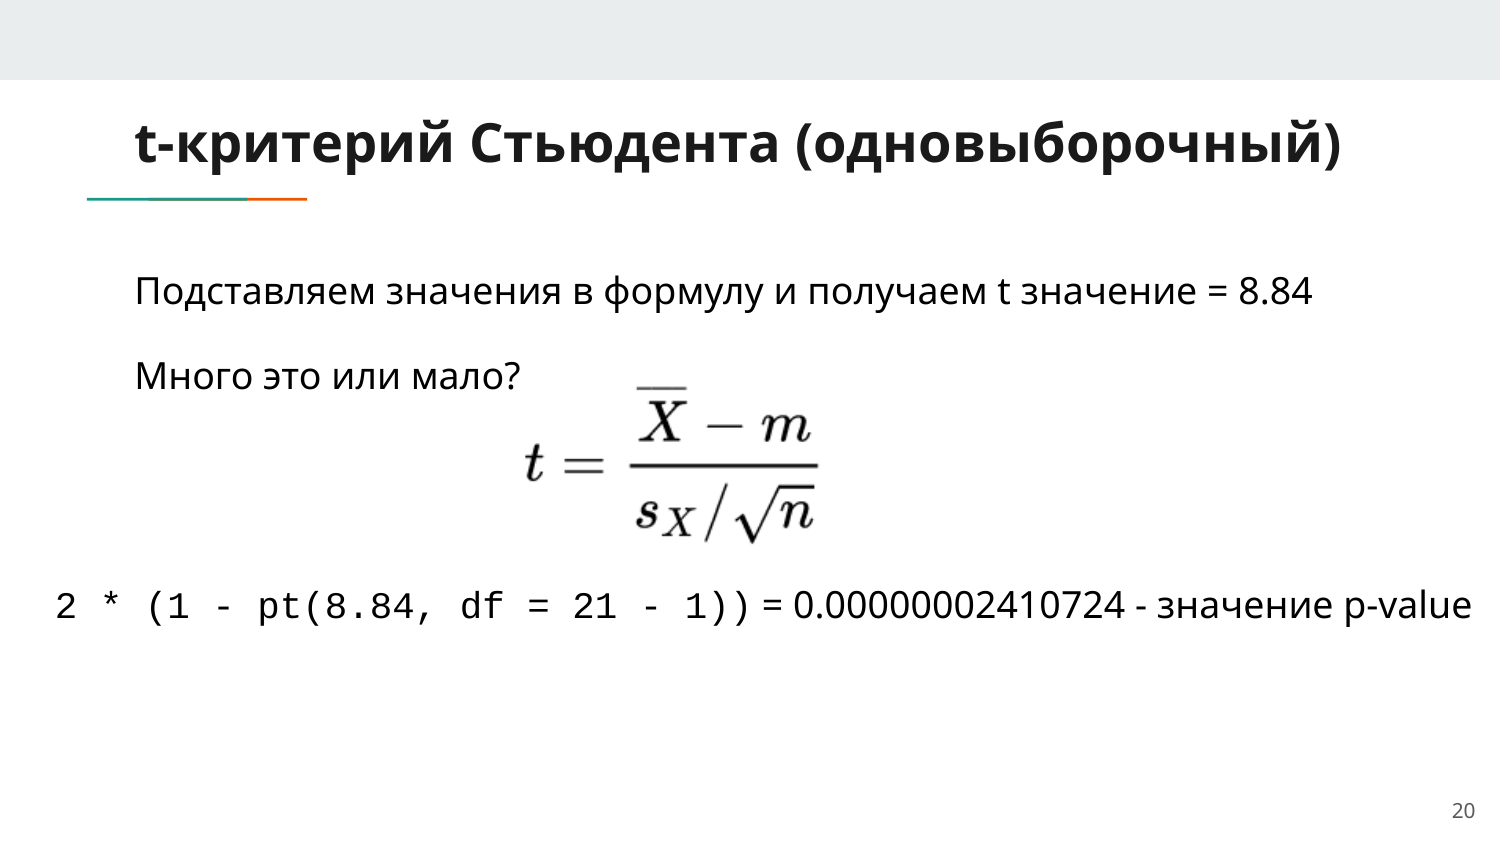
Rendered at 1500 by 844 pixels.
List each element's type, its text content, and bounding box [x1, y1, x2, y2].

list Подставляем значения в формулу и получаем t значение = 8.84 Много это или мало? [119, 245, 1381, 441]
list 2 * (1 - pt(8.84, df = 21 - 1)) = 0.00000002410724 - значение p-value [39, 559, 1500, 756]
title t-критерий Стьюдента (одновыборочный) [119, 93, 1381, 182]
picture [524, 376, 824, 552]
slide_number ‹#› [1400, 779, 1491, 844]
